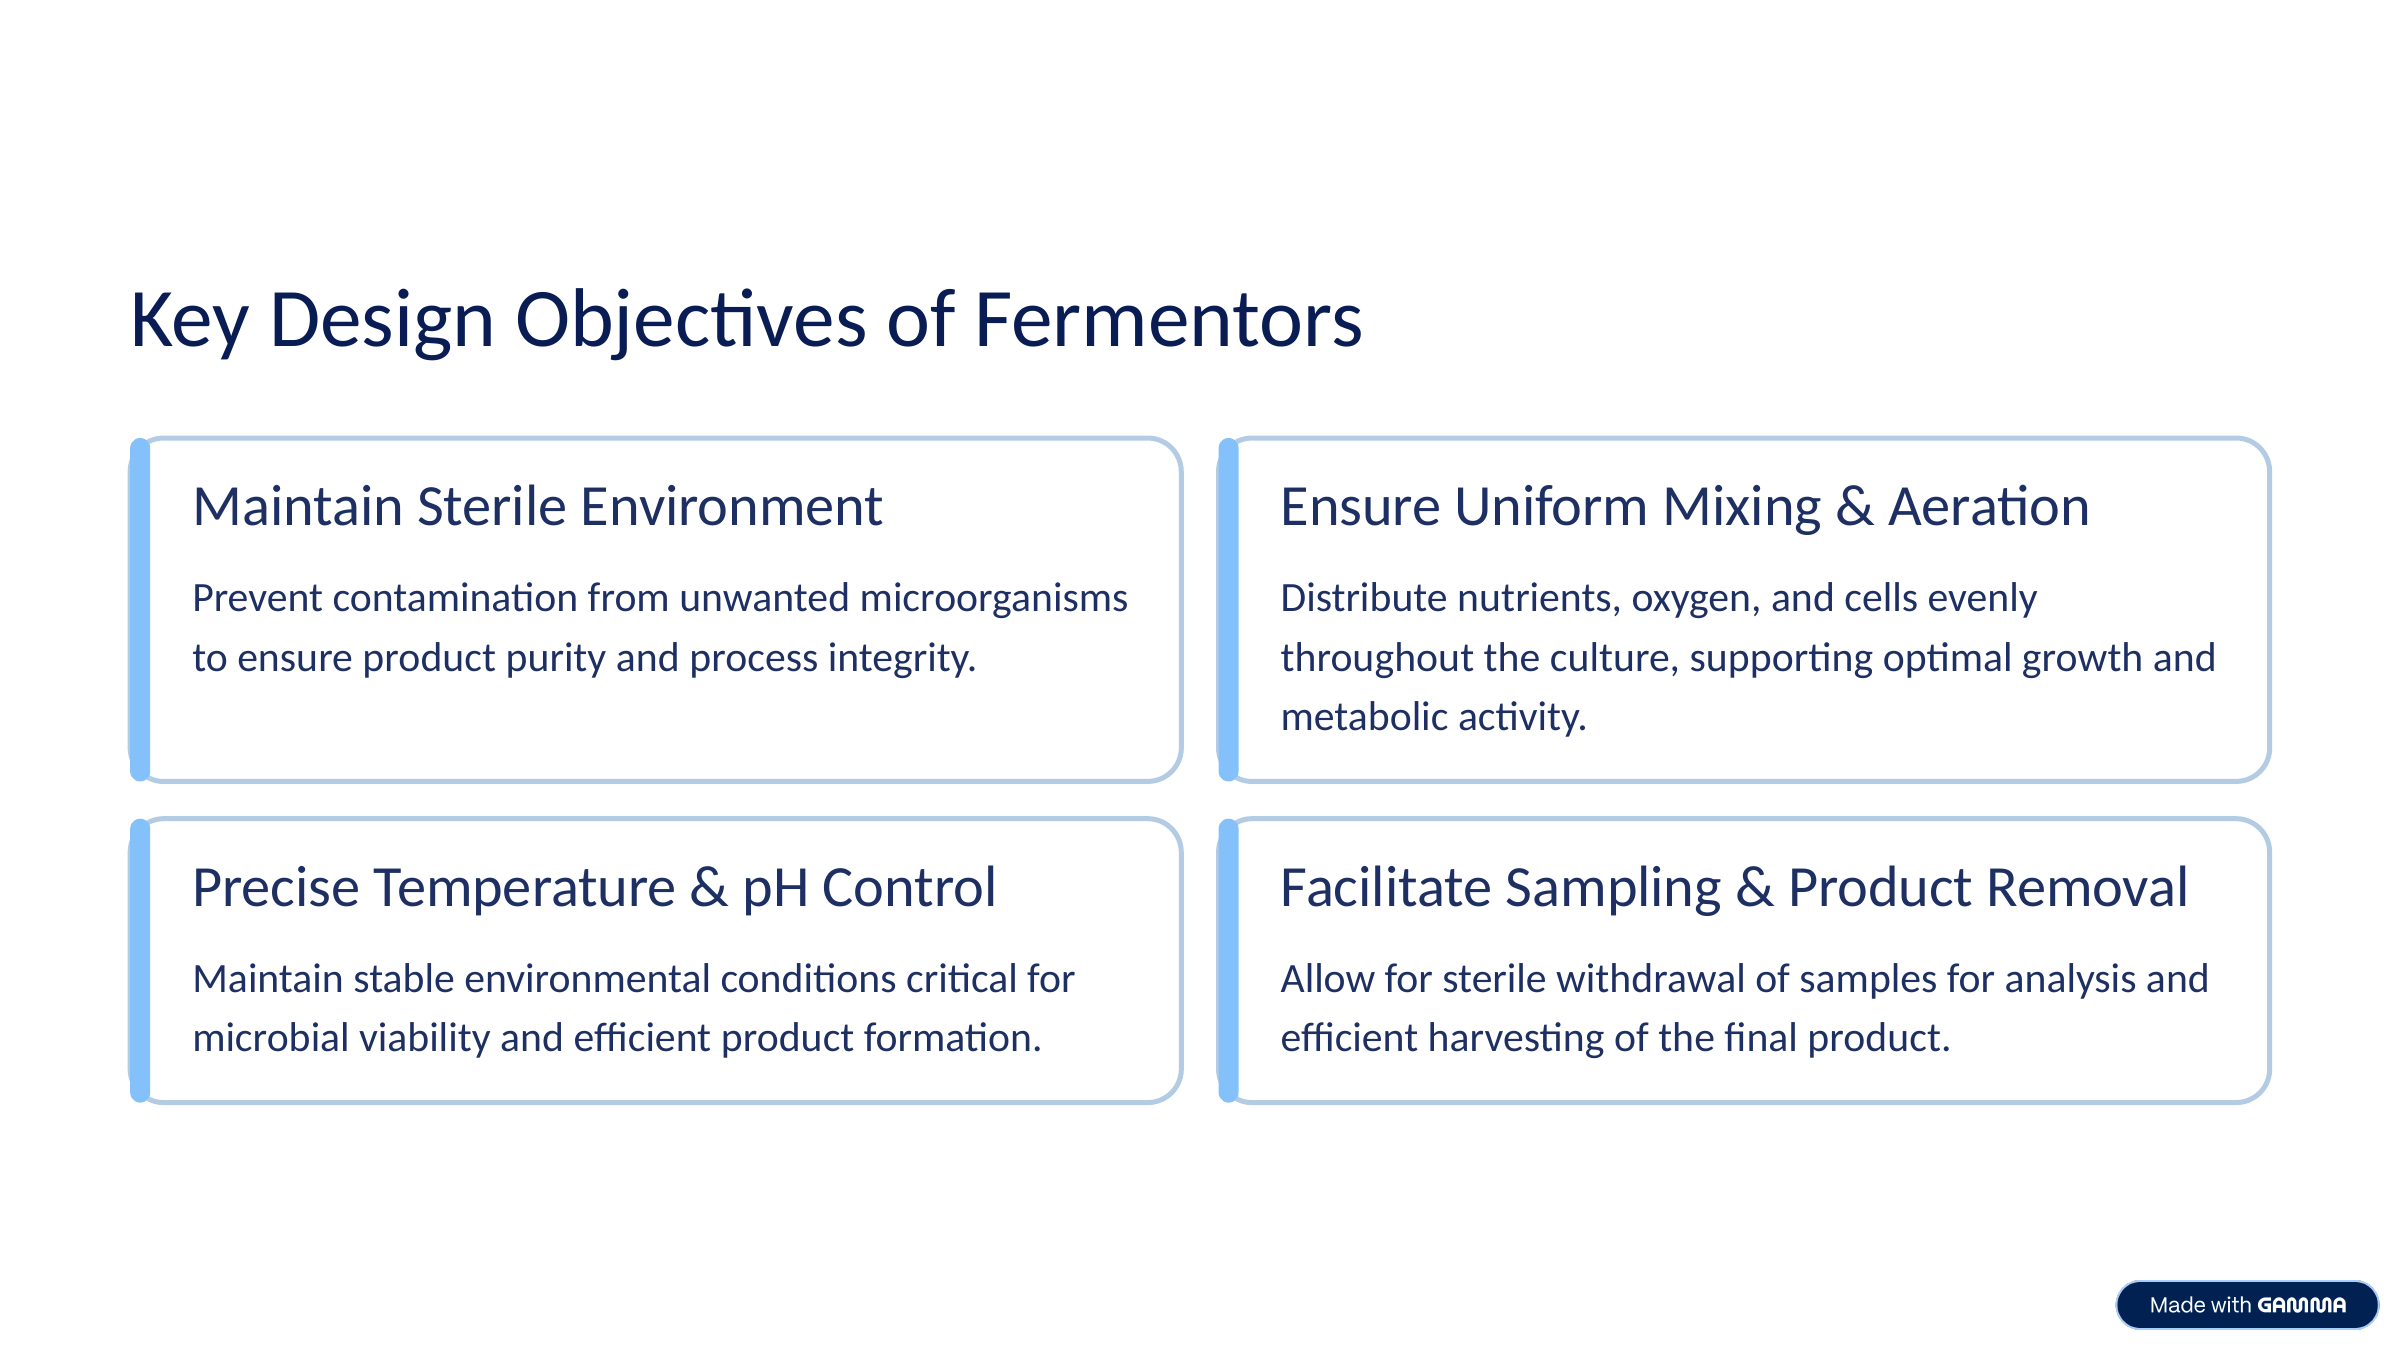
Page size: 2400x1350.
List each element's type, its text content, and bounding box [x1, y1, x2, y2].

text_box Prevent contamination from unwanted microorganisms to ensure product purity and process integrity. [192, 560, 1140, 740]
text_box Facilitate Sampling & Product Removal [1280, 860, 2129, 919]
text_box [148, 438, 1182, 782]
text_box Ensure Uniform Mixing & Aeration [1280, 480, 2021, 539]
text_box [148, 818, 1182, 1103]
picture [2106, 1271, 2389, 1339]
text_box Maintain stable environmental conditions critical for microbial viability and efficient product formation. [192, 941, 1140, 1061]
text_box [130, 438, 151, 782]
text_box [1237, 818, 2270, 1103]
text_box Precise Temperature & pH Control [192, 860, 941, 919]
text_box [130, 818, 151, 1103]
text_box [1218, 438, 1239, 782]
text_box Key Design Objectives of Fermentors [130, 247, 1742, 364]
text_box [1237, 438, 2270, 782]
text_box Distribute nutrients, oxygen, and cells evenly throughout the culture, supporting optimal growth and metabolic activity. [1280, 560, 2228, 740]
text_box [1218, 818, 1239, 1103]
text_box Maintain Sterile Environment [192, 480, 829, 539]
text_box Allow for sterile withdrawal of samples for analysis and efficient harvesting of the final product. [1280, 941, 2228, 1061]
